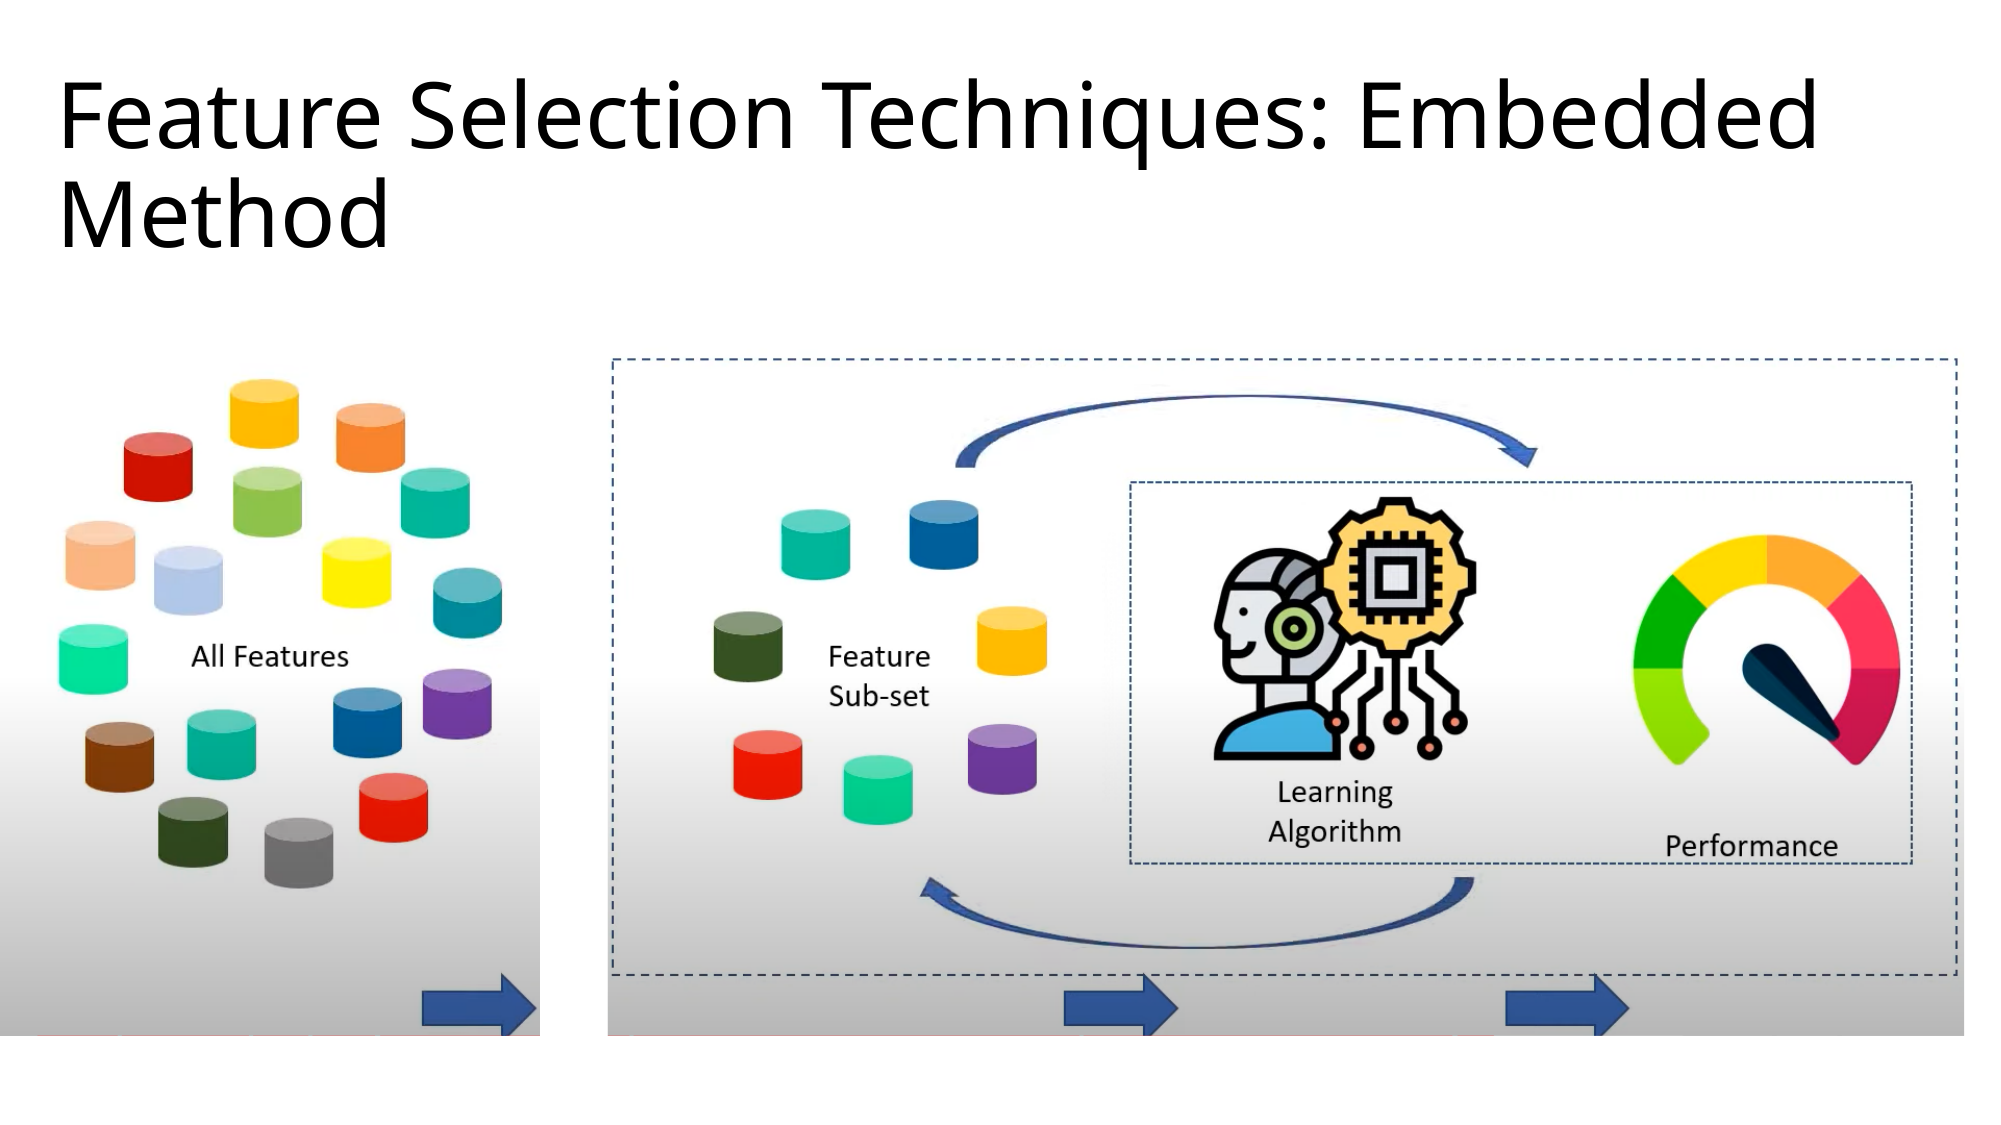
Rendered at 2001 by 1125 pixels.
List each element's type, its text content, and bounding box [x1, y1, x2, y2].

picture [607, 328, 1965, 1036]
title Feature Selection Techniques: Embedded Method [41, 59, 1984, 278]
picture [0, 328, 540, 1036]
